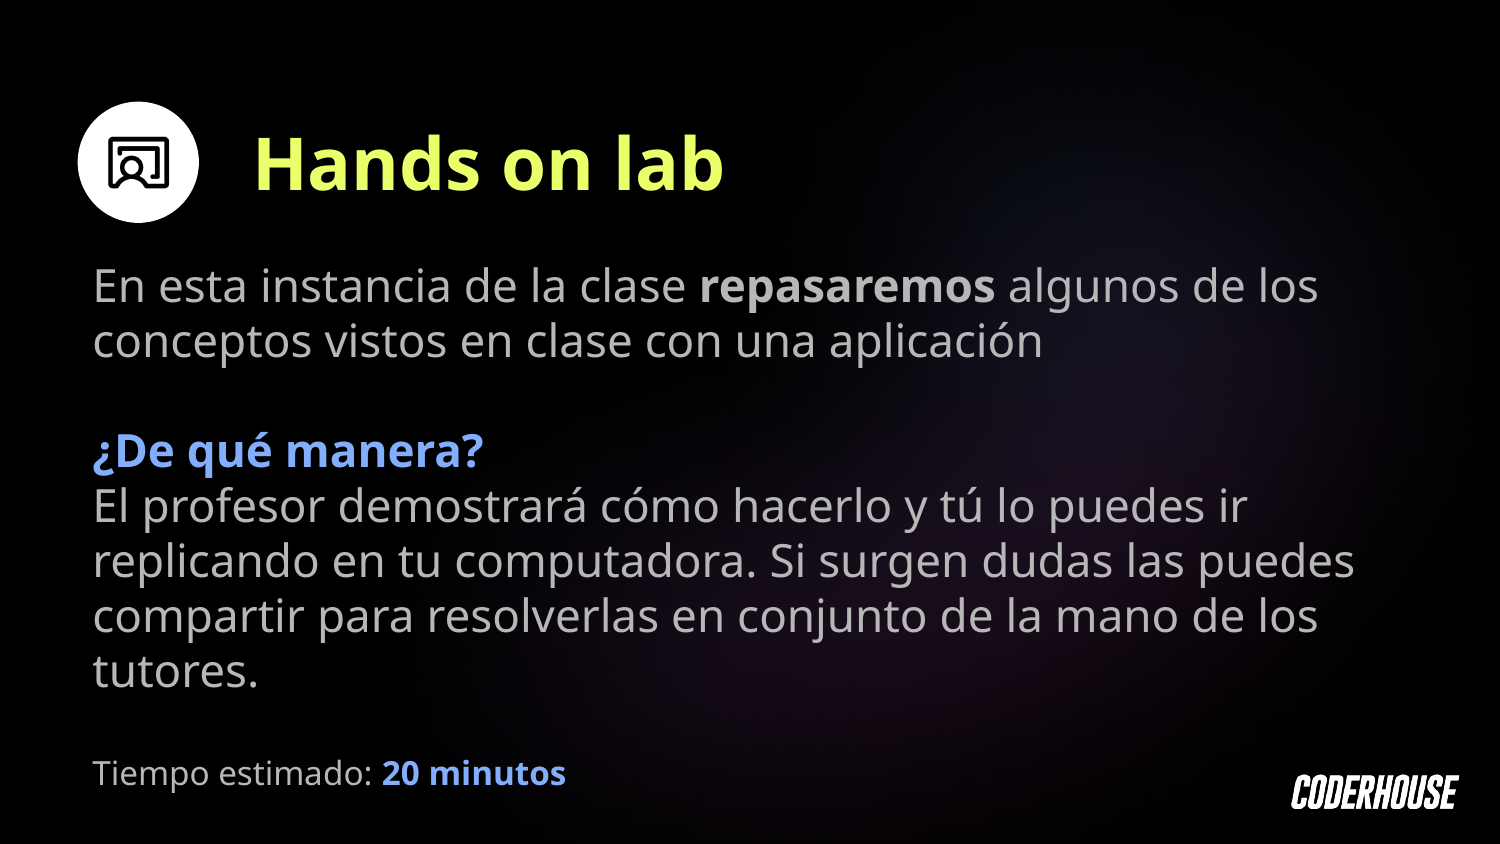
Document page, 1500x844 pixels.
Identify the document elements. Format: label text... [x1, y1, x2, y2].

text_box En esta instancia de la clase repasaremos algunos de los conceptos vistos en clase con una aplicación ¿De qué manera? El profesor demostrará cómo hacerlo y tú lo puedes ir replicando en tu computadora. Si surgen dudas las puedes compartir para resolverlas en conjunto de la mano de los tutores. Tiempo estimado: 20 minutos [77, 241, 1447, 807]
text_box Hands on lab [237, 112, 1414, 222]
picture [0, 0, 1500, 844]
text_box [77, 101, 200, 224]
